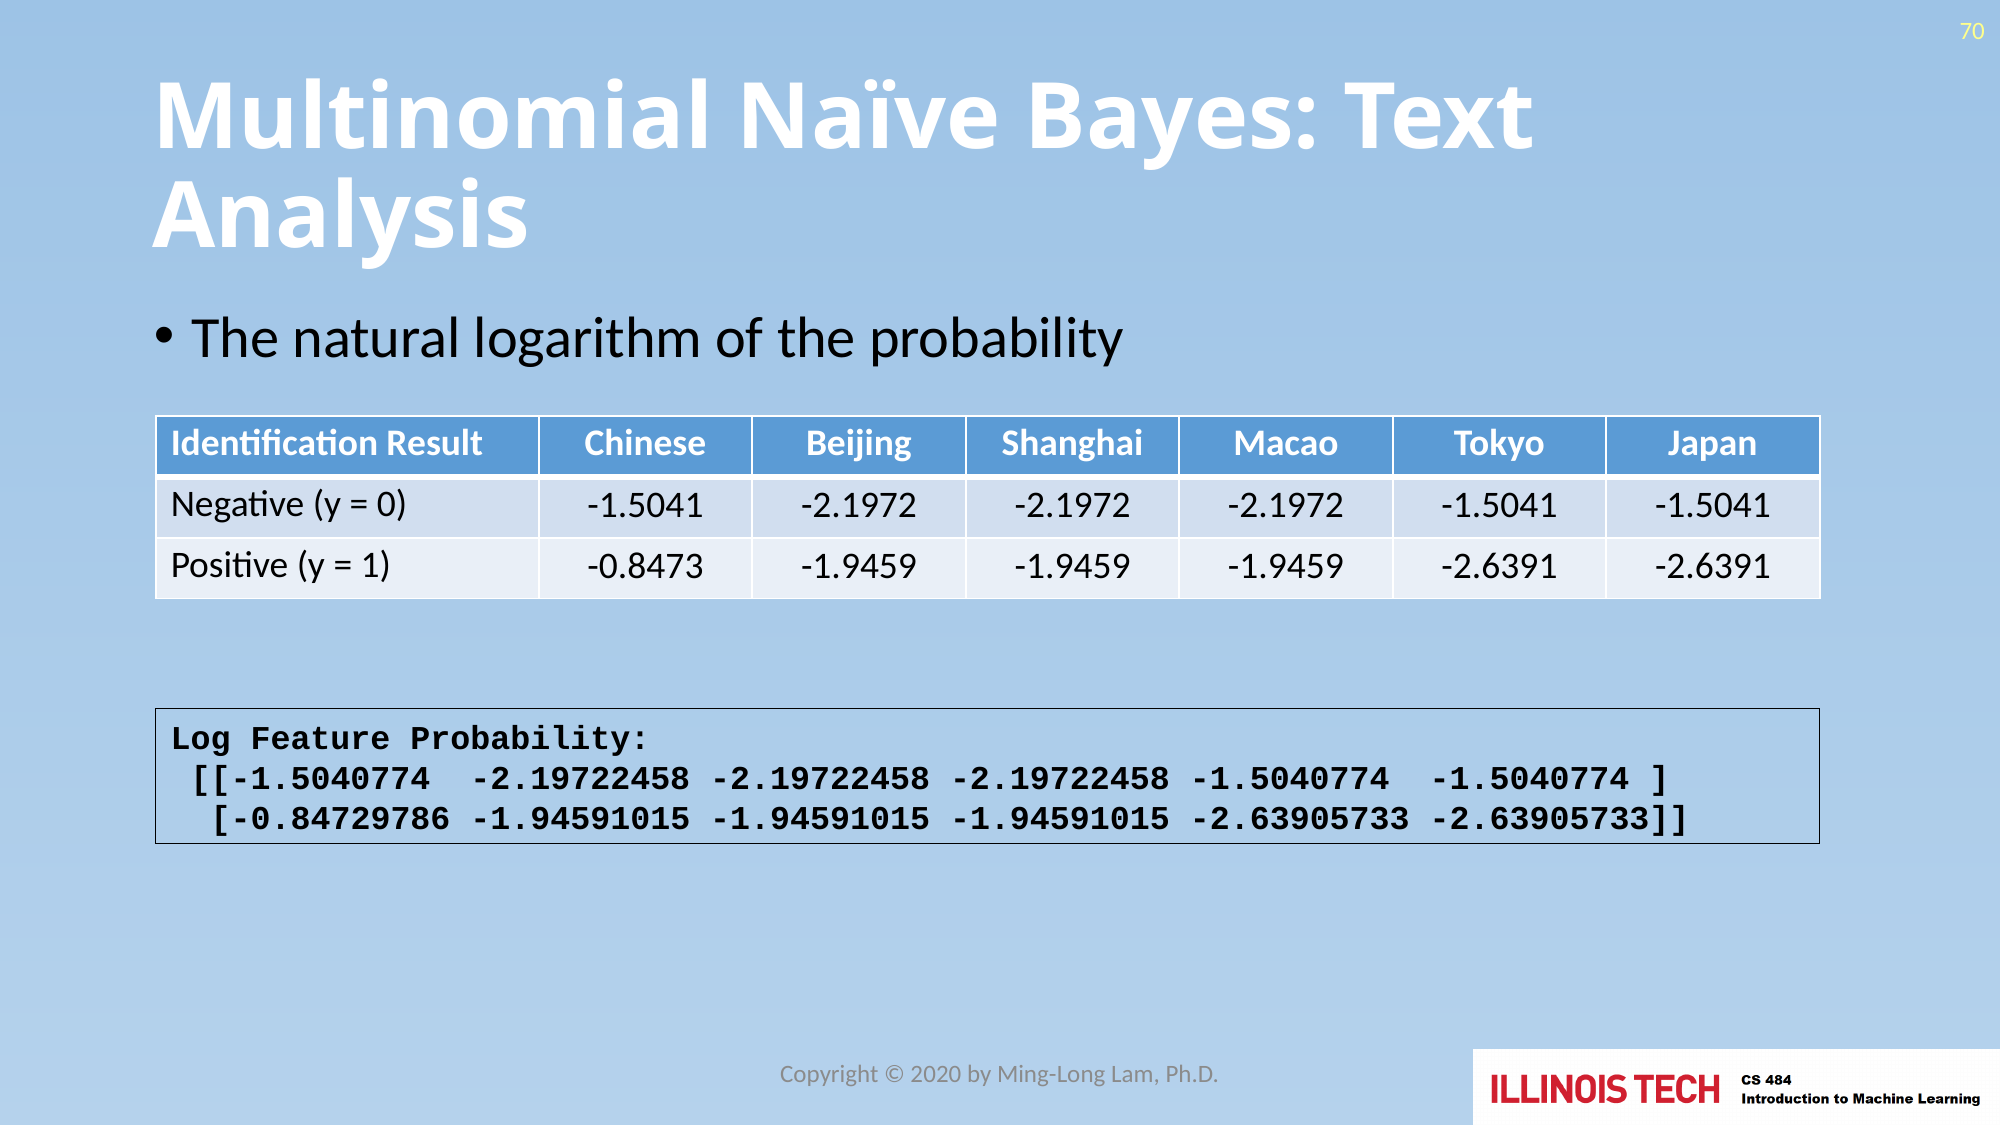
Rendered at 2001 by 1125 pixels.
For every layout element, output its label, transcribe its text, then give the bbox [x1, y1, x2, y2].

table_header Chinese [540, 417, 751, 474]
footer Copyright © 2020 by Ming-Long Lam, Ph.D. [662, 1042, 1338, 1103]
table_cell -2.1972 [753, 480, 965, 537]
table_cell -1.5041 [1394, 480, 1605, 537]
table_cell -2.6391 [1394, 539, 1605, 598]
table_header Macao [1180, 417, 1392, 474]
table_cell -1.5041 [540, 480, 751, 537]
table_header Shanghai [967, 417, 1178, 474]
table_cell -1.9459 [753, 539, 965, 598]
table_cell Negative (y = 0) [157, 480, 538, 537]
title Multinomial Naïve Bayes: Text Analysis [137, 59, 1863, 278]
table_header Identification Result [157, 417, 538, 474]
table_cell -2.1972 [967, 480, 1178, 537]
table_header Beijing [753, 417, 965, 474]
table_cell -2.6391 [1607, 539, 1819, 598]
table_cell -2.1972 [1180, 480, 1392, 537]
table_cell -0.8473 [540, 539, 751, 598]
table_header Japan [1607, 417, 1819, 474]
table_cell -1.5041 [1607, 480, 1819, 537]
text_box Log Feature Probability: [[-1.5040774 -2.19722458 -2.19722458 -2.19722458 -1.5040774 -1.5040774 ] [-0.84729786 -1.94591015 -1.94591015 -1.94591015 -2.63905733 -2.63905733]] [155, 708, 1820, 844]
table_header Tokyo [1394, 417, 1605, 474]
list The natural logarithm of the probability [139, 299, 1864, 1014]
table_cell -1.9459 [1180, 539, 1392, 598]
picture [1473, 1049, 2000, 1125]
table_cell Positive (y = 1) [157, 539, 538, 598]
slide_number 70 [1550, 0, 2000, 60]
table_cell -1.9459 [967, 539, 1178, 598]
